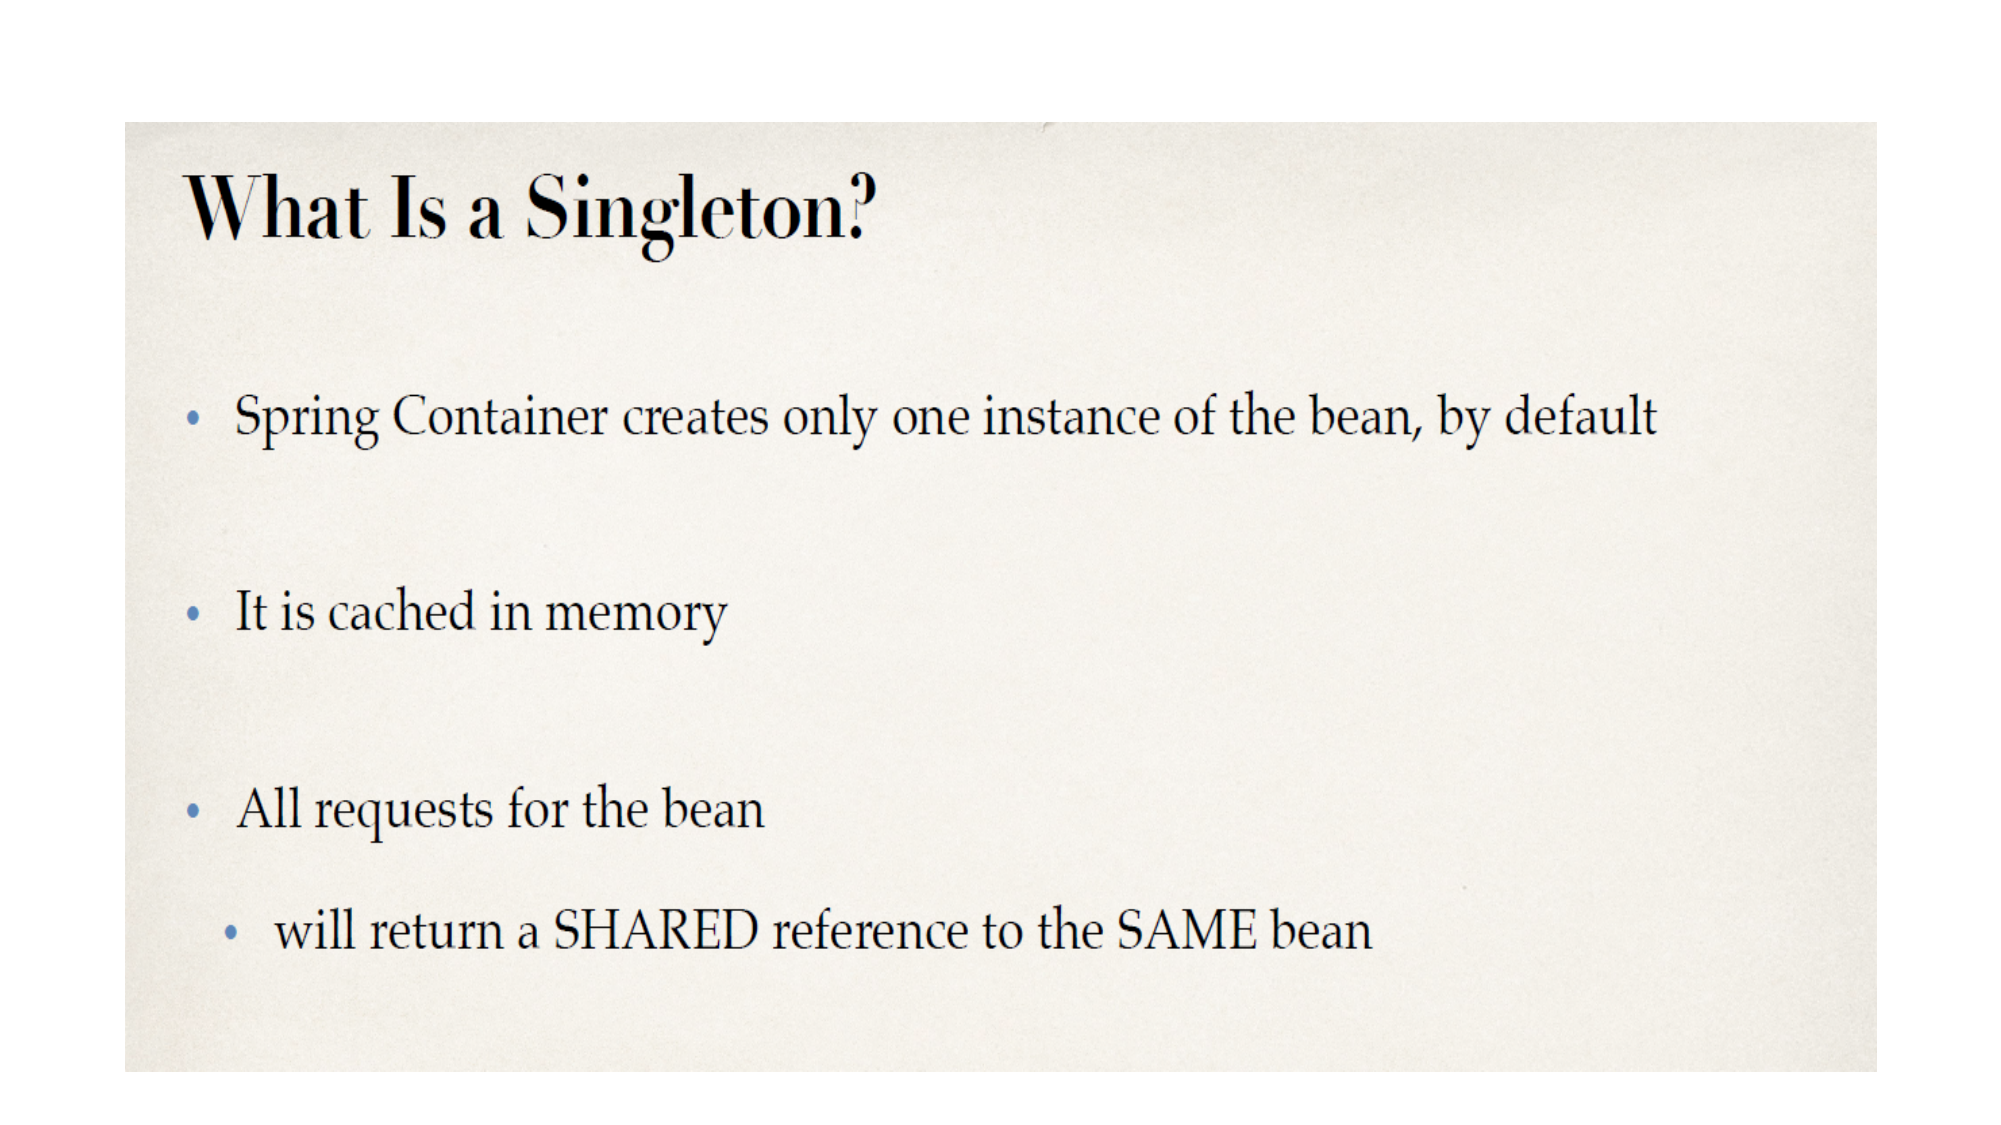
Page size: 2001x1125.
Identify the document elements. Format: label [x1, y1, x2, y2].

picture [125, 122, 1877, 1072]
